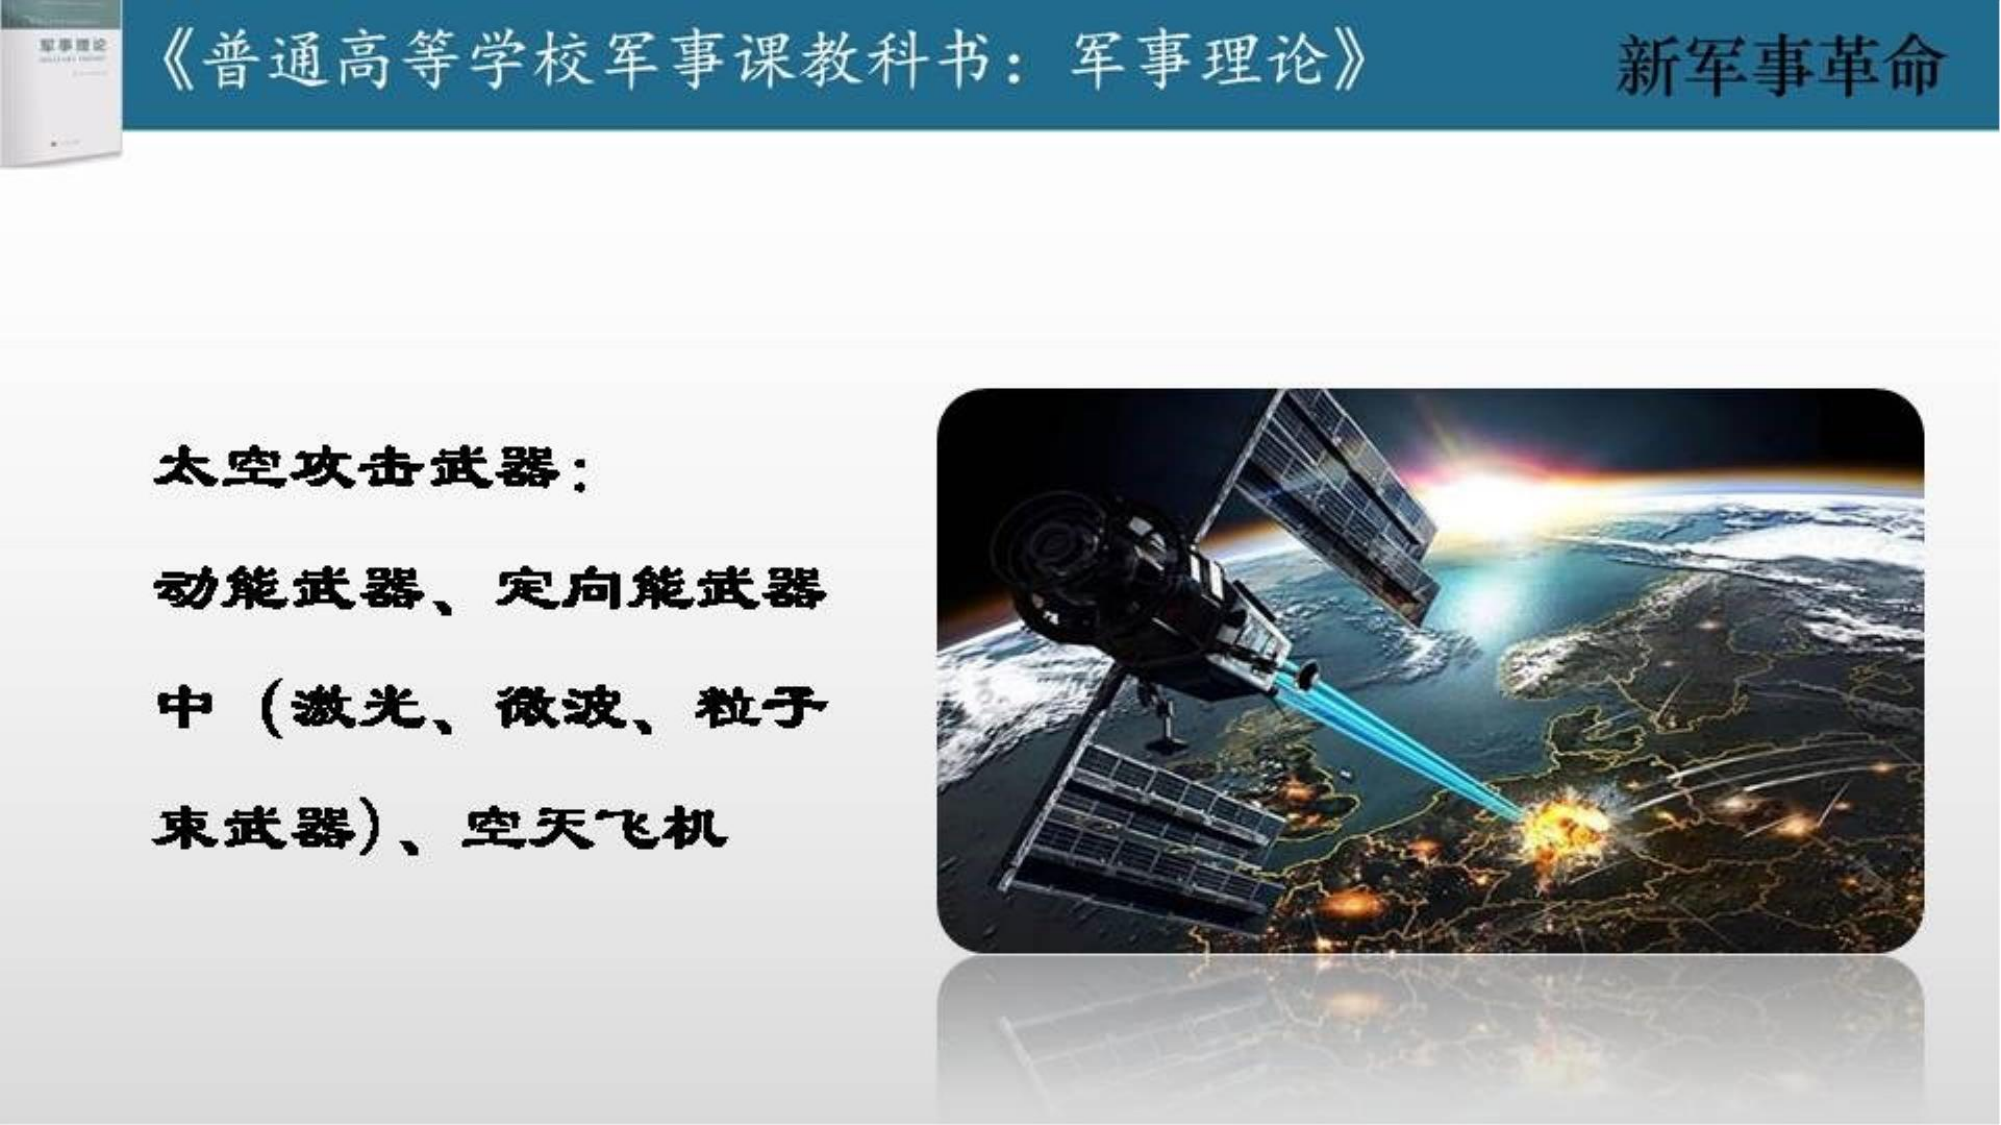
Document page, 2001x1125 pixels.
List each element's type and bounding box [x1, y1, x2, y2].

text_box [0, 0, 2000, 1125]
